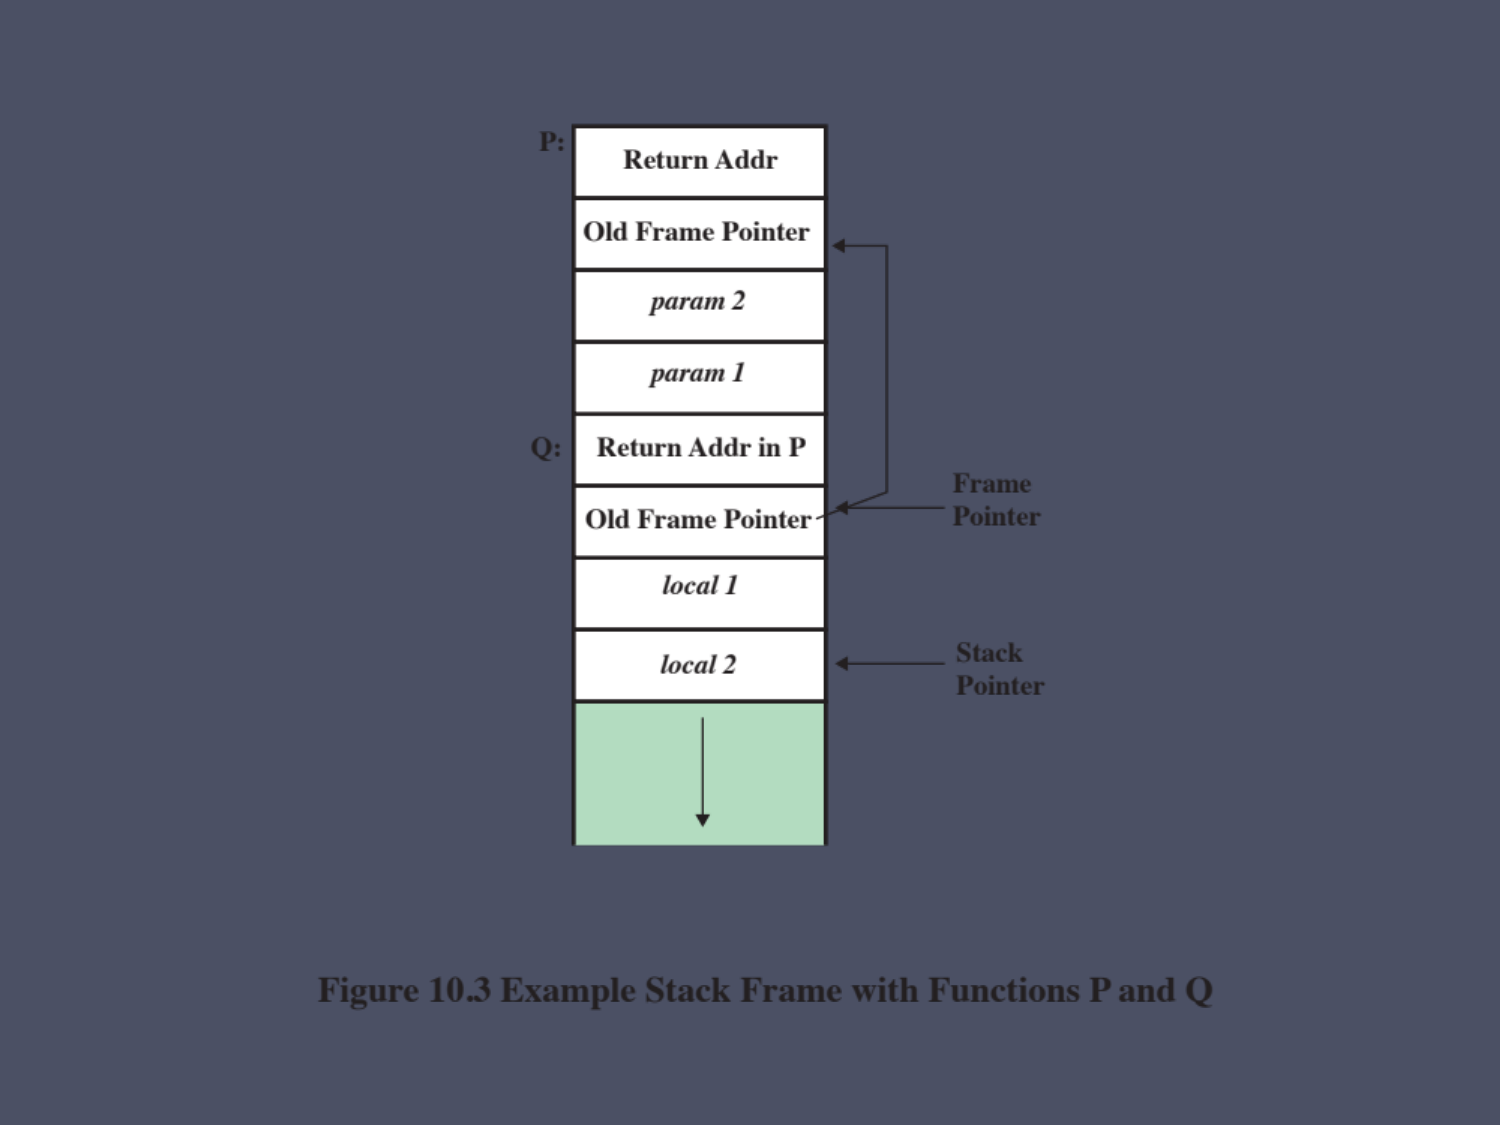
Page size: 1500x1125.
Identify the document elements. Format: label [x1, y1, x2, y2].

picture [229, 42, 1294, 1092]
